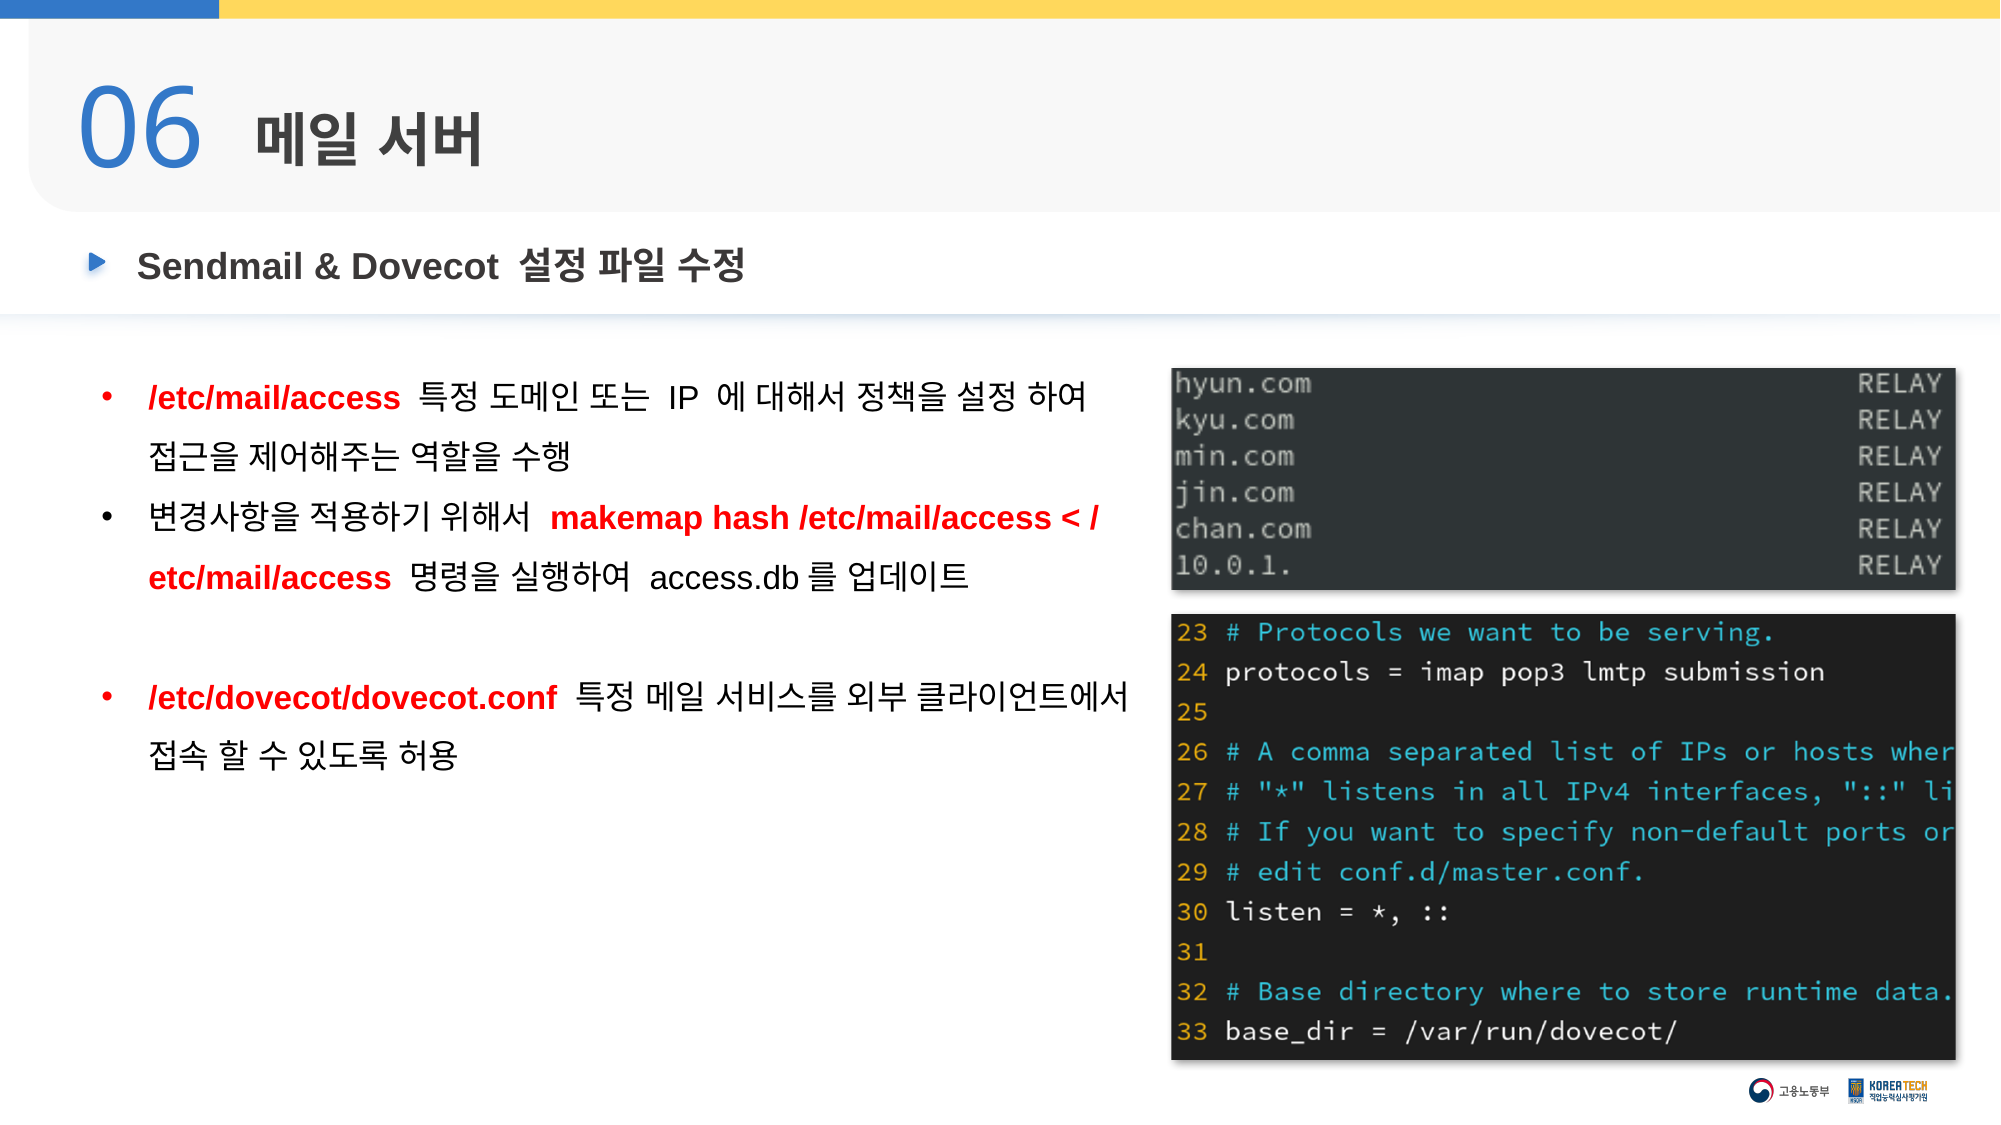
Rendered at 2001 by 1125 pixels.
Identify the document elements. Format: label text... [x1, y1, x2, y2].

picture [1171, 614, 1956, 1060]
text_box [27, 19, 2000, 213]
picture [0, 314, 2000, 353]
text_box [220, 0, 2000, 19]
text_box /etc/mail/access 특정 도메인 또는 IP 에 대해서 정책을 설정 하여 접근을 제어해주는 역할을 수행 변경사항을 적용하기 위해서 makemap hash /etc/mail/access < /etc/mail/access 명령을 실행하여 access.db를 업데이트 /etc/dovecot/dovecot.conf 특정 메일 서비스를 외부 클라이언트에서 접속 할 수 있도록 허용 [86, 353, 1172, 783]
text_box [1749, 1078, 1927, 1104]
picture [1171, 368, 1956, 590]
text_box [88, 234, 1816, 296]
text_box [61, 54, 1038, 191]
text_box [0, 0, 220, 19]
